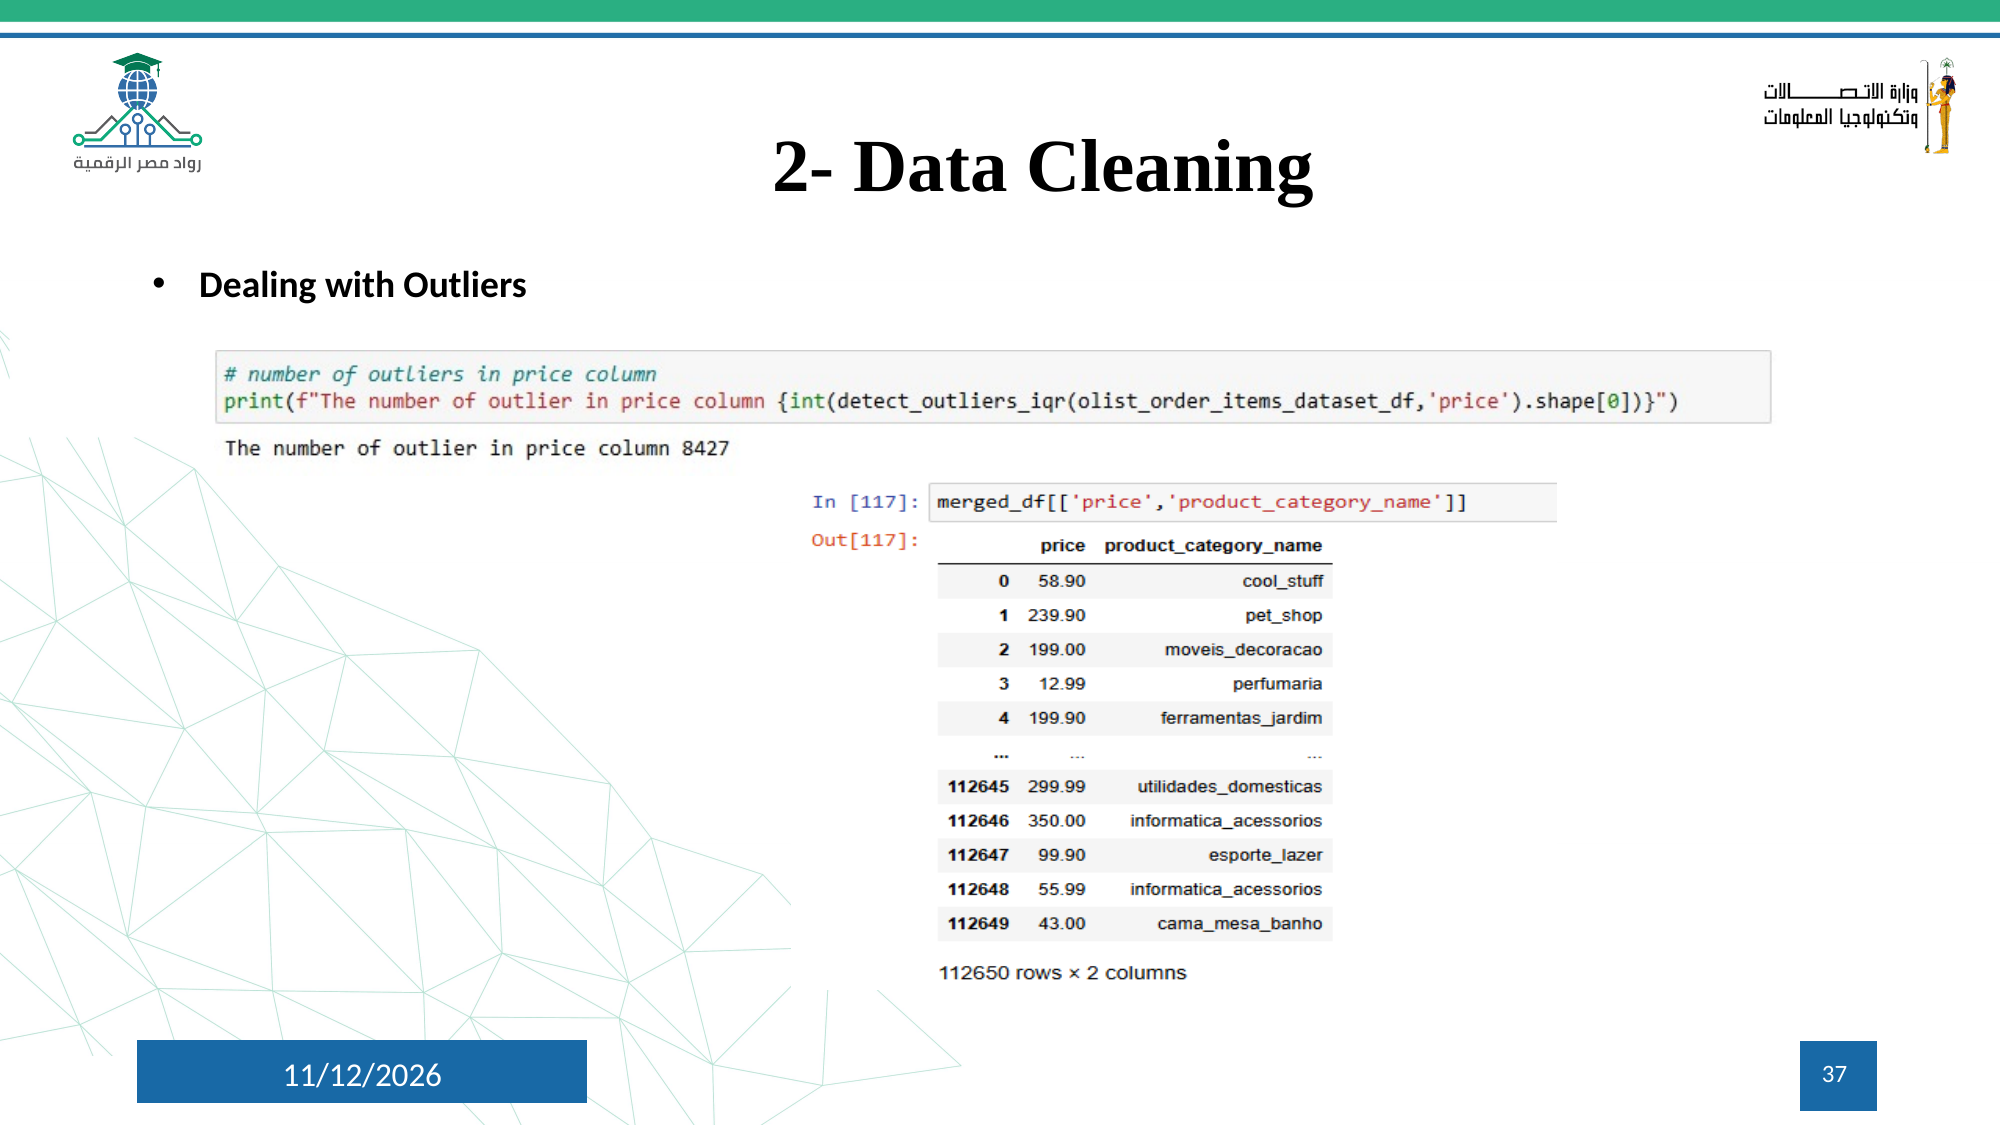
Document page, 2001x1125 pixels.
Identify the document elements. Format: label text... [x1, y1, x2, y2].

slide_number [137, 1042, 588, 1103]
text_box 2- Data Cleaning [757, 108, 1330, 214]
slide_number 37 [1412, 1042, 1863, 1103]
footer [636, 1042, 1338, 1103]
text_box Dealing with Outliers [137, 252, 1138, 313]
picture [0, 0, 2000, 1125]
